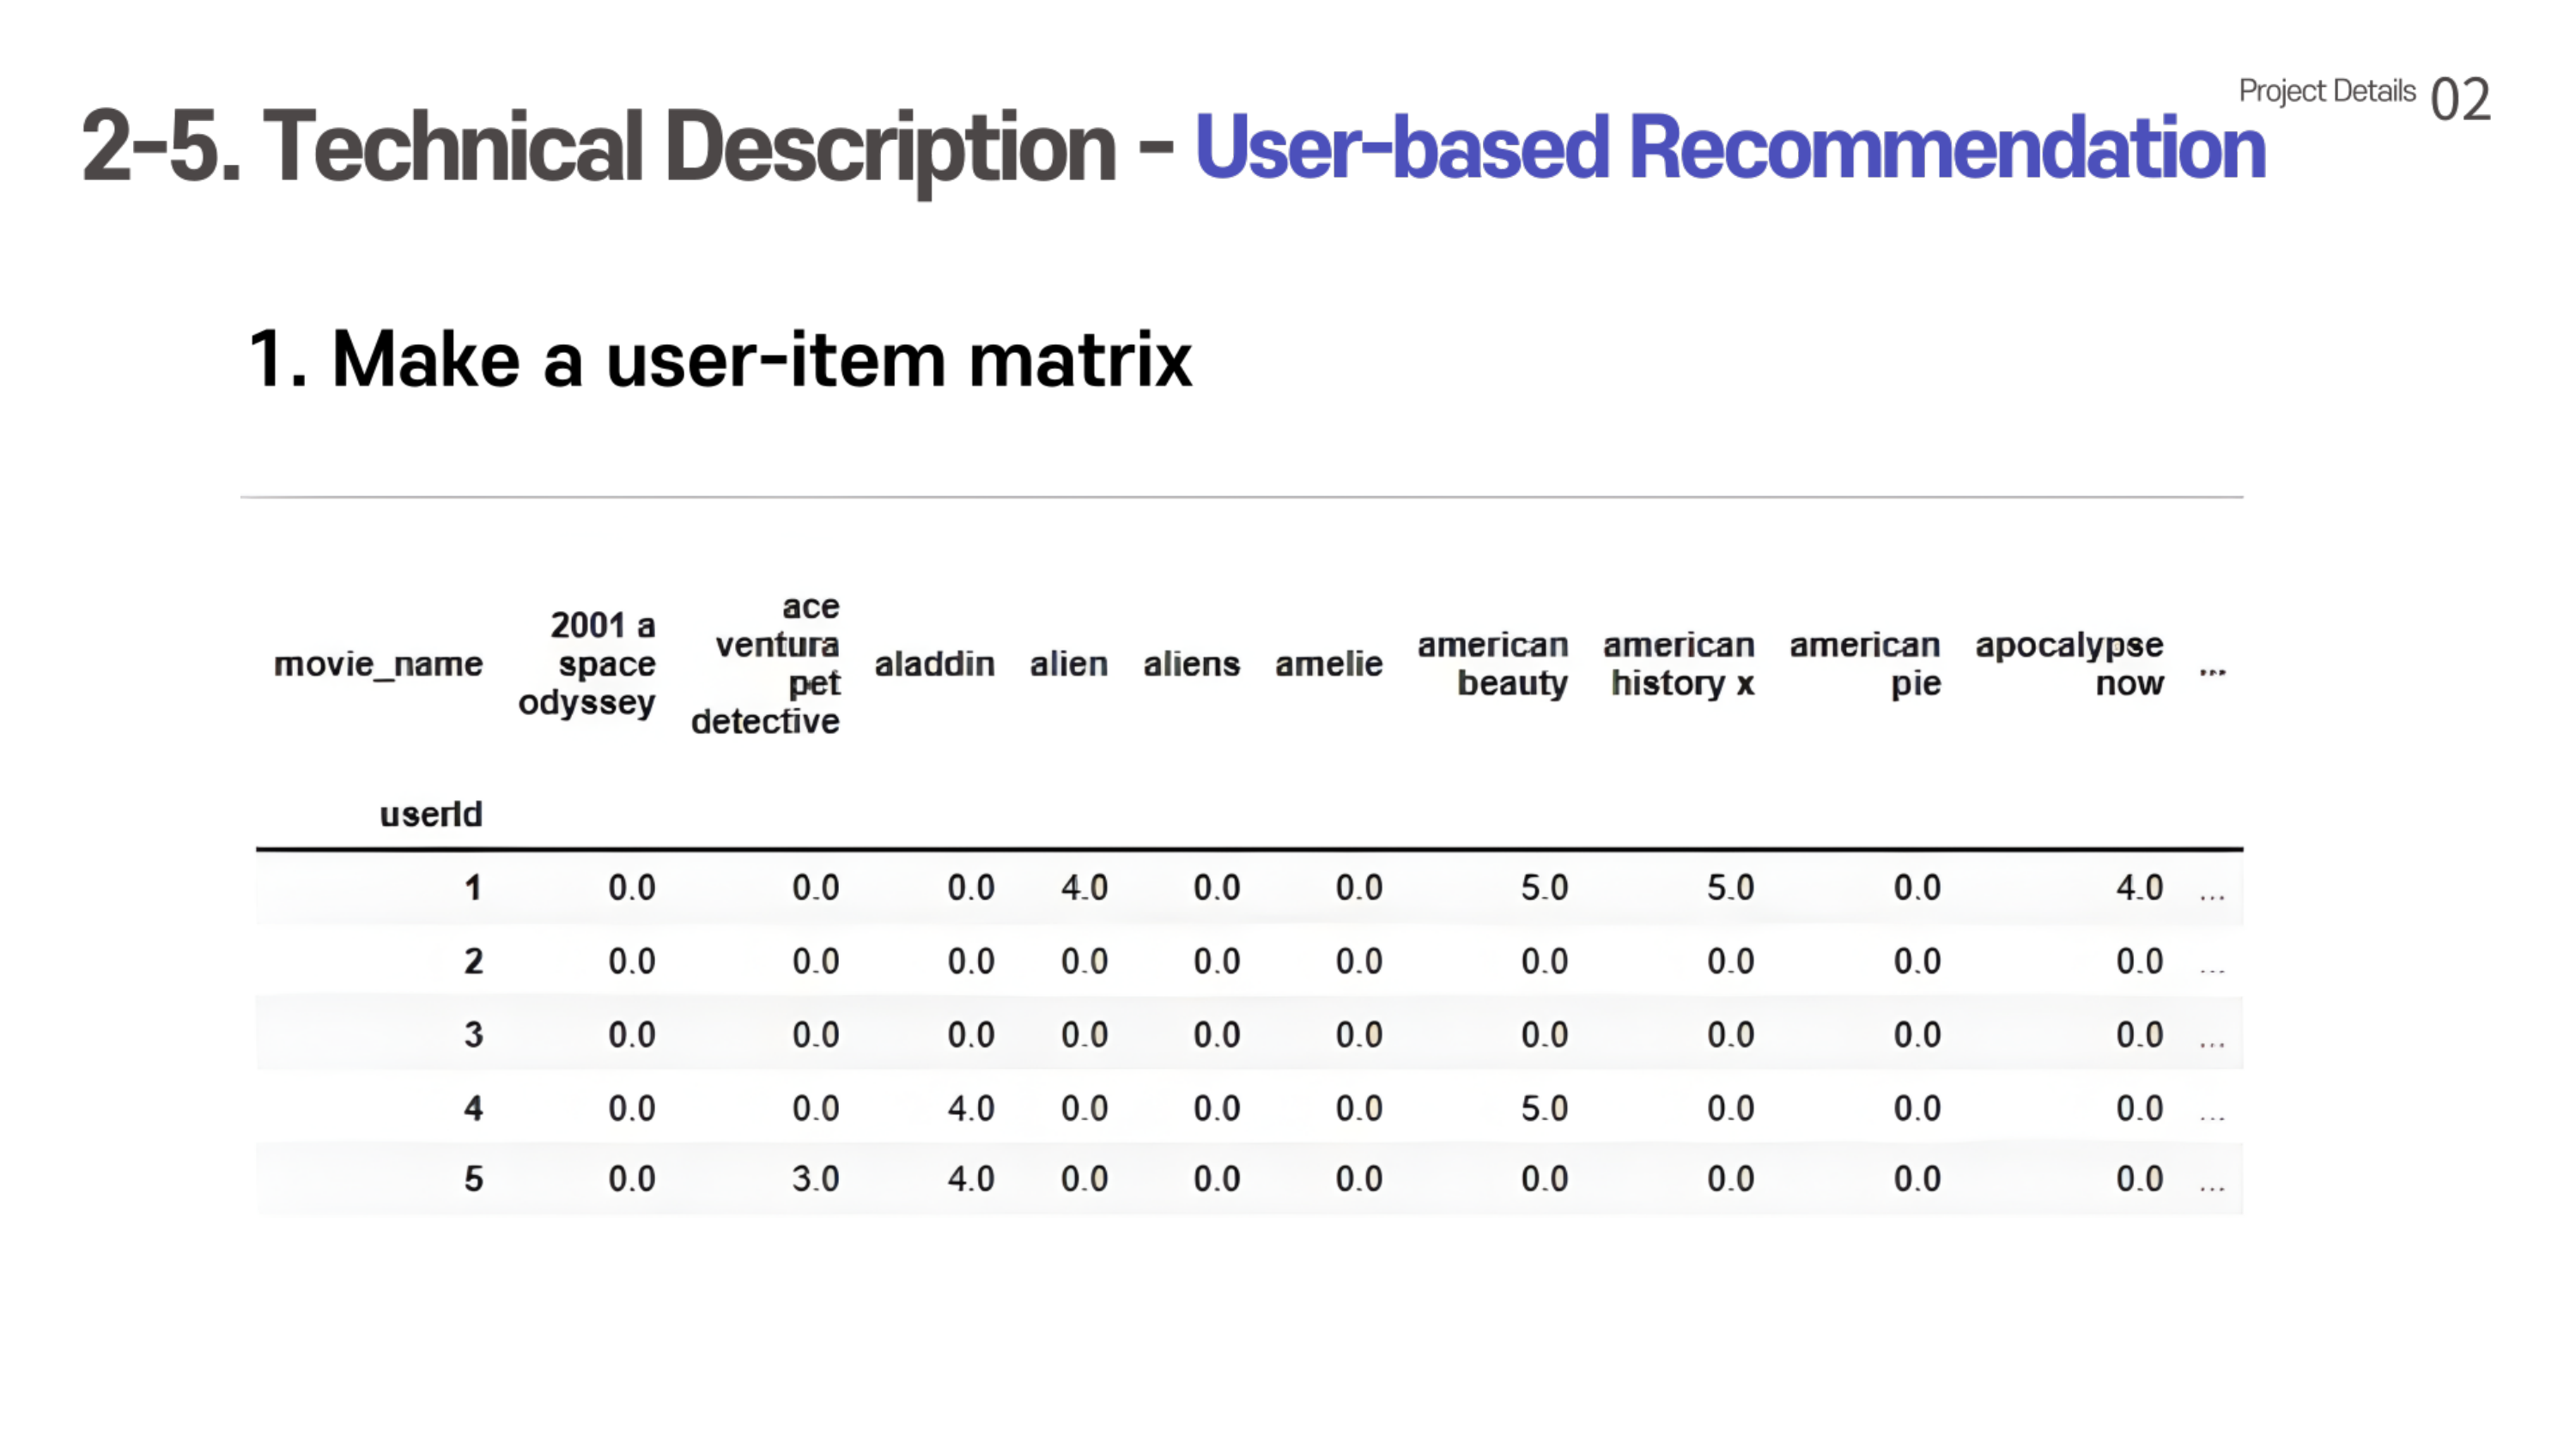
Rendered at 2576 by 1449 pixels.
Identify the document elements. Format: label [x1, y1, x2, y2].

text_box [240, 494, 2251, 1219]
picture [46, 17, 2576, 473]
